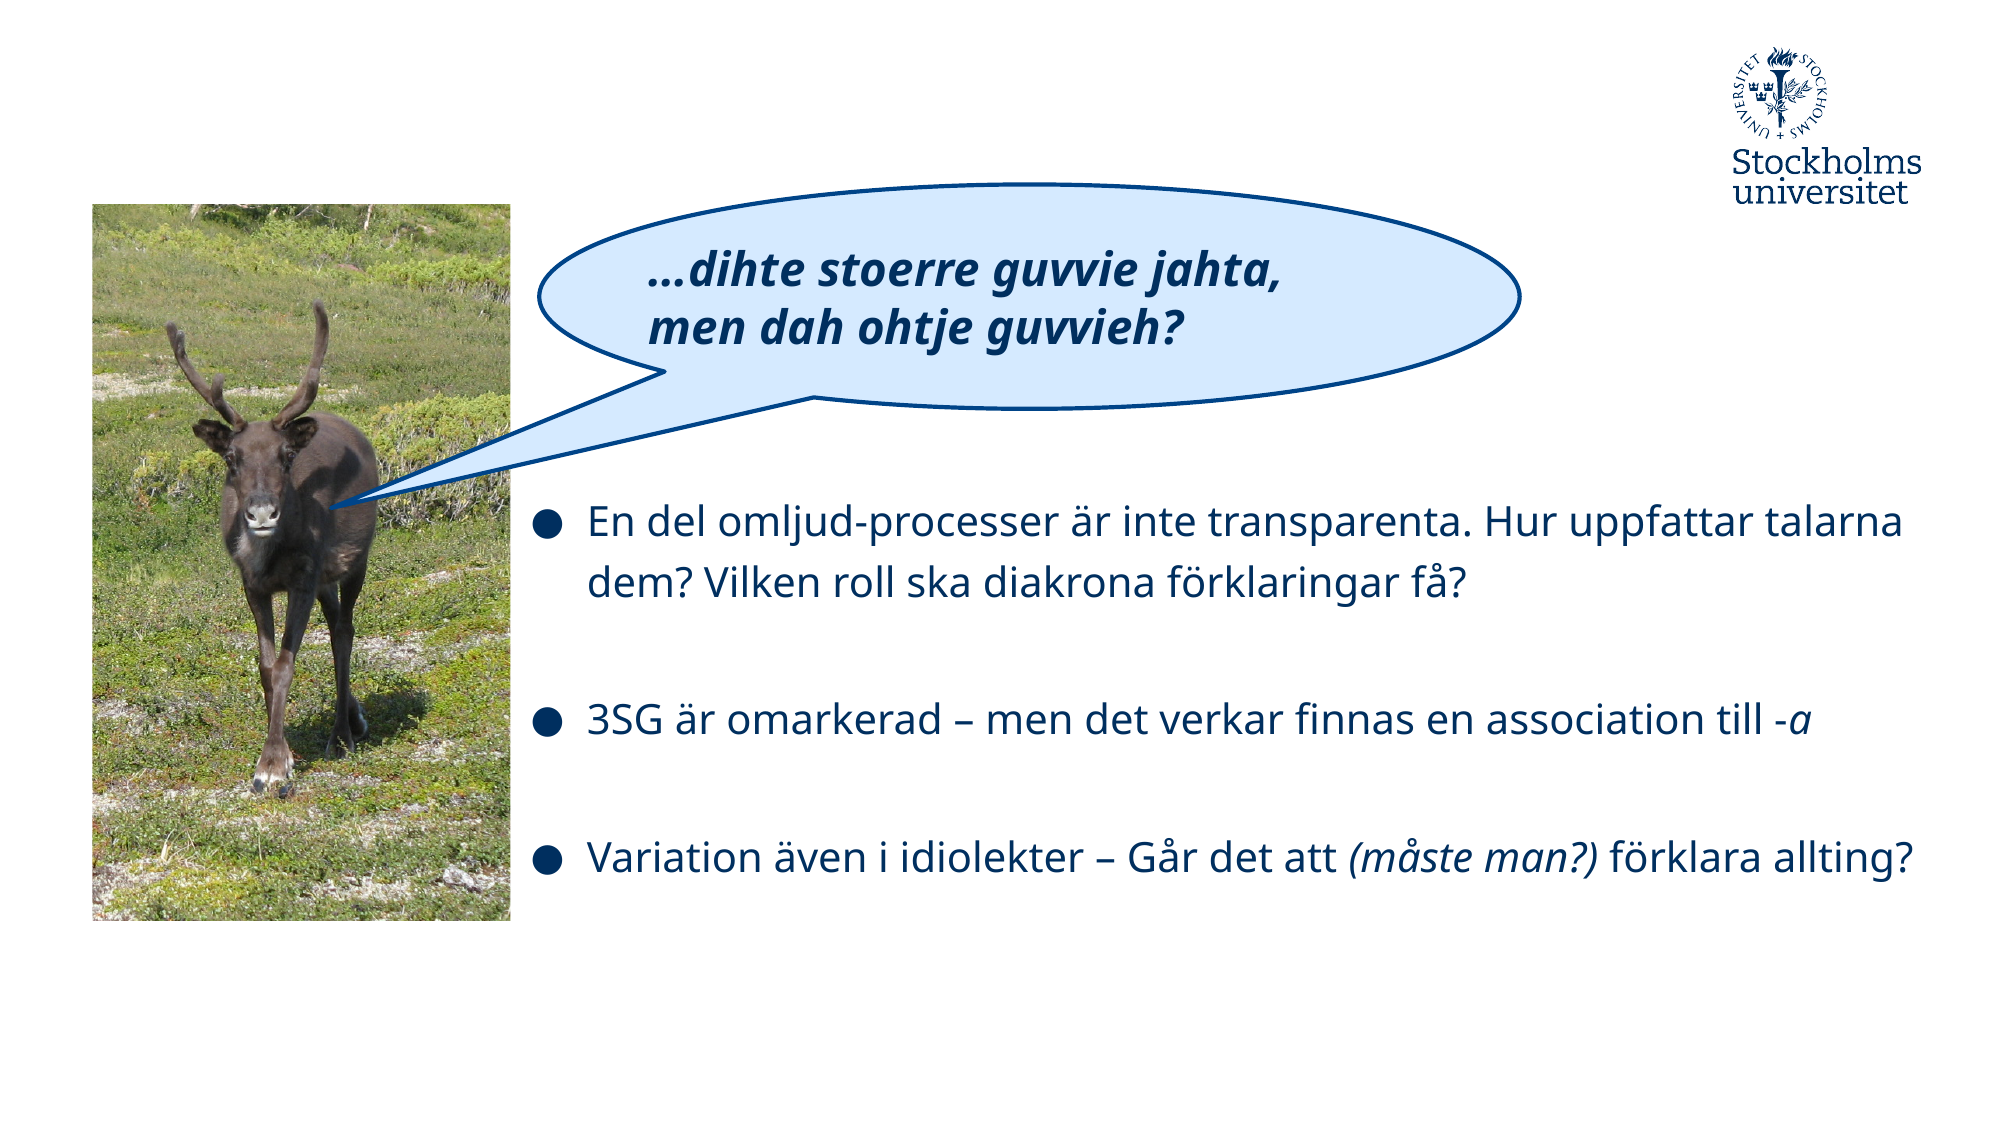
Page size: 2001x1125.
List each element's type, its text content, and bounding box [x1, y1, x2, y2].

text_box [1461, 241, 1522, 353]
list En del omljud-processer är inte transparenta. Hur uppfattar talarna dem? Vilken roll ska diakrona förklaringar få? 3SG är omarkerad – men det verkar finnas en association till -a Variation även i idiolekter – Går det att (måste man?) förklara allting? [515, 477, 2000, 1125]
text_box [515, 182, 1434, 469]
picture [92, 204, 511, 921]
picture [1733, 47, 1921, 204]
title …dihte stoerre guvvie jahta, men dah ohtje guvvieh? [633, 231, 1461, 363]
